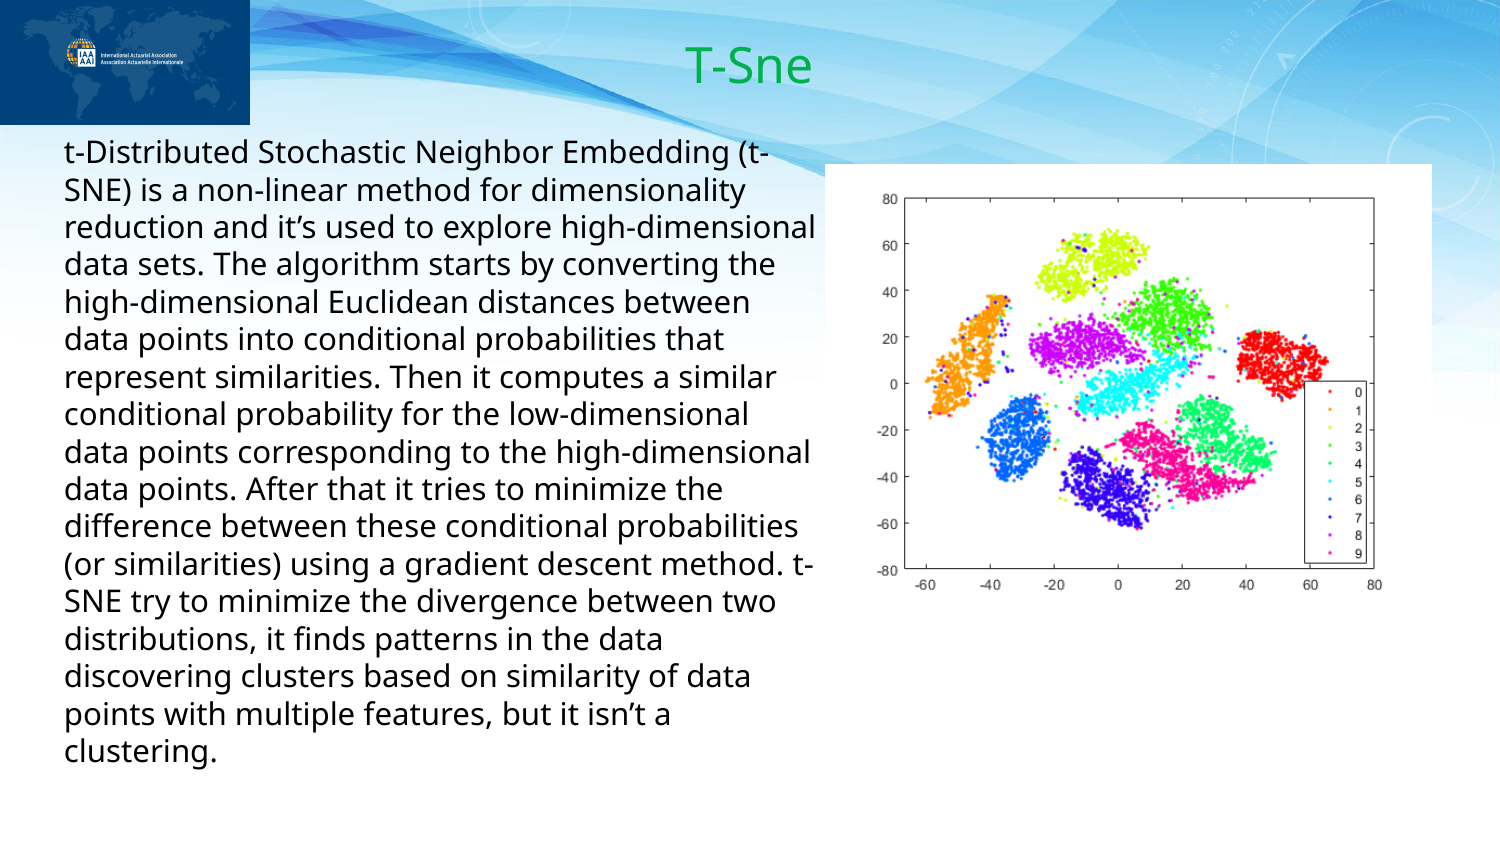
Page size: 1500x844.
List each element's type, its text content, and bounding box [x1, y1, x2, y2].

text_box t-Distributed Stochastic Neighbor Embedding (t-SNE) is a non-linear method for dimensionality reduction and it’s used to explore high-dimensional data sets. The algorithm starts by converting the high-dimensional Euclidean distances between data points into conditional probabilities that represent similarities. Then it computes a similar conditional probability for the low-dimensional data points corresponding to the high-dimensional data points. After that it tries to minimize the difference between these conditional probabilities (or similarities) using a gradient descent method. t-SNE try to minimize the divergence between two distributions, it finds patterns in the data discovering clusters based on similarity of data points with multiple features, but it isn’t a clustering. [49, 124, 834, 822]
picture [0, 0, 1500, 844]
text_box T-Sne [256, 25, 1371, 101]
